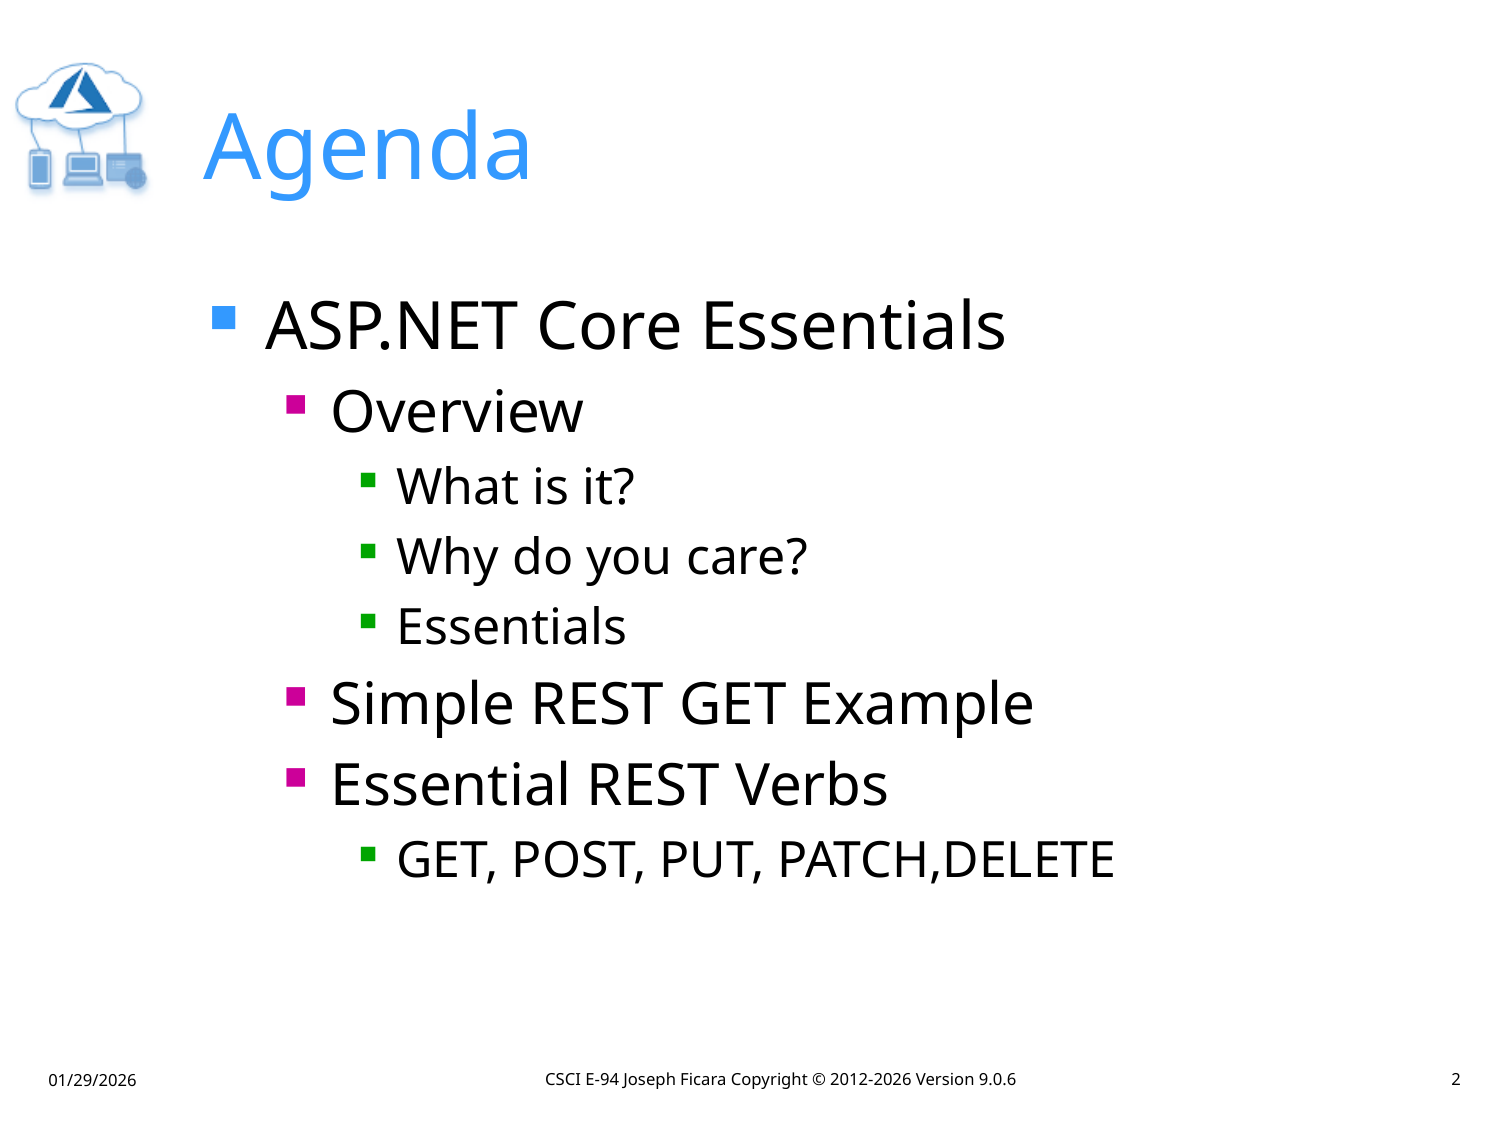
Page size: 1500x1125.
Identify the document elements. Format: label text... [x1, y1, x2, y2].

slide_number 2 [1407, 1061, 1476, 1101]
footer CSCI E-94 Joseph Ficara Copyright © 2012-2026 Version 9.0.6 [162, 1061, 1400, 1100]
list ASP.NET Core Essentials Overview What is it? Why do you care? Essentials Simple REST GET Example Essential REST Verbs GET, POST, PUT, PATCH,DELETE [193, 275, 1469, 1050]
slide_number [33, 1062, 154, 1100]
picture [3, 57, 163, 213]
title Agenda [188, 24, 1468, 213]
